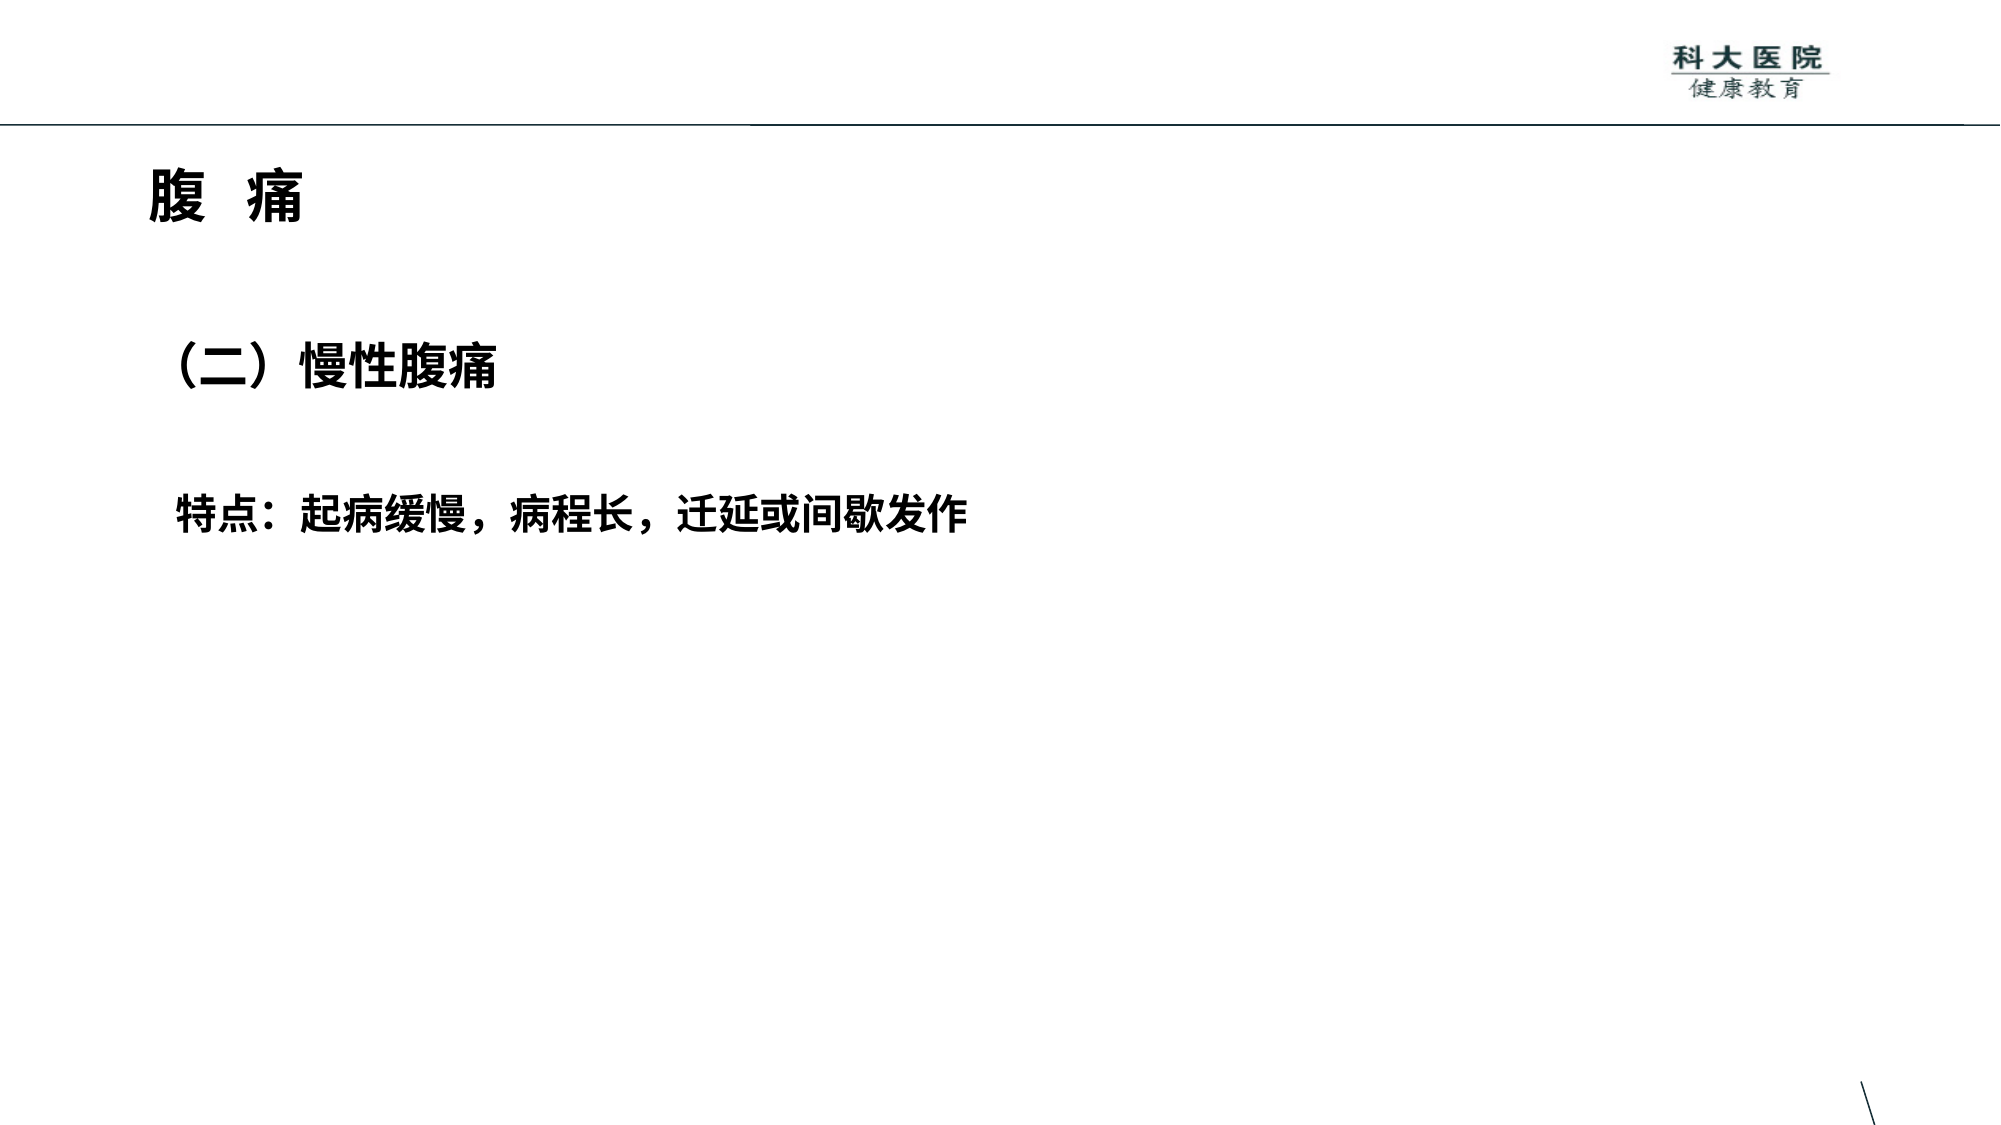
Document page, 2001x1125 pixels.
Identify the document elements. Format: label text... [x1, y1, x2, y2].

picture [1651, 40, 1844, 104]
list （二）慢性腹痛 特点：起病缓慢，病程长，迁延或间歇发作 [148, 316, 1874, 580]
title 腹 痛 [148, 165, 1877, 274]
